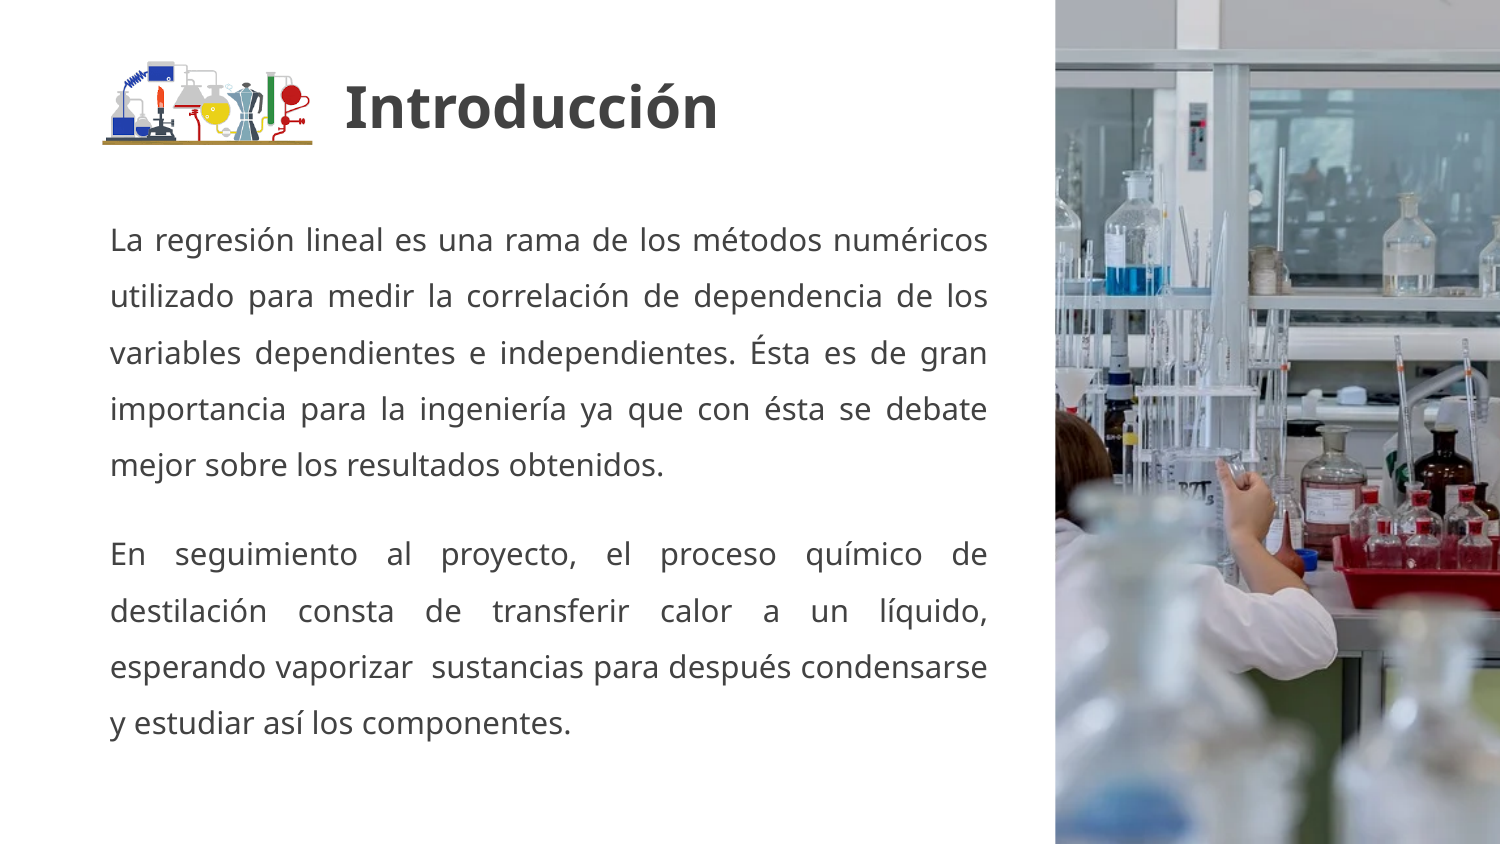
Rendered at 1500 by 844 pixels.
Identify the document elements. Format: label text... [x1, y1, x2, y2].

title Introducción [330, 55, 1034, 219]
list La regresión lineal es una rama de los métodos numéricos utilizado para medir la correlación de dependencia de los variables dependientes e independientes. Ésta es de gran importancia para la ingeniería ya que con ésta se debate mejor sobre los resultados obtenidos. En seguimiento al proyecto, el proceso químico de destilación consta de transferir calor a un líquido, esperando vaporizar sustancias para después condensarse y estudiar así los componentes. [94, 186, 1005, 789]
picture [94, 54, 320, 148]
picture [1054, 0, 1500, 844]
